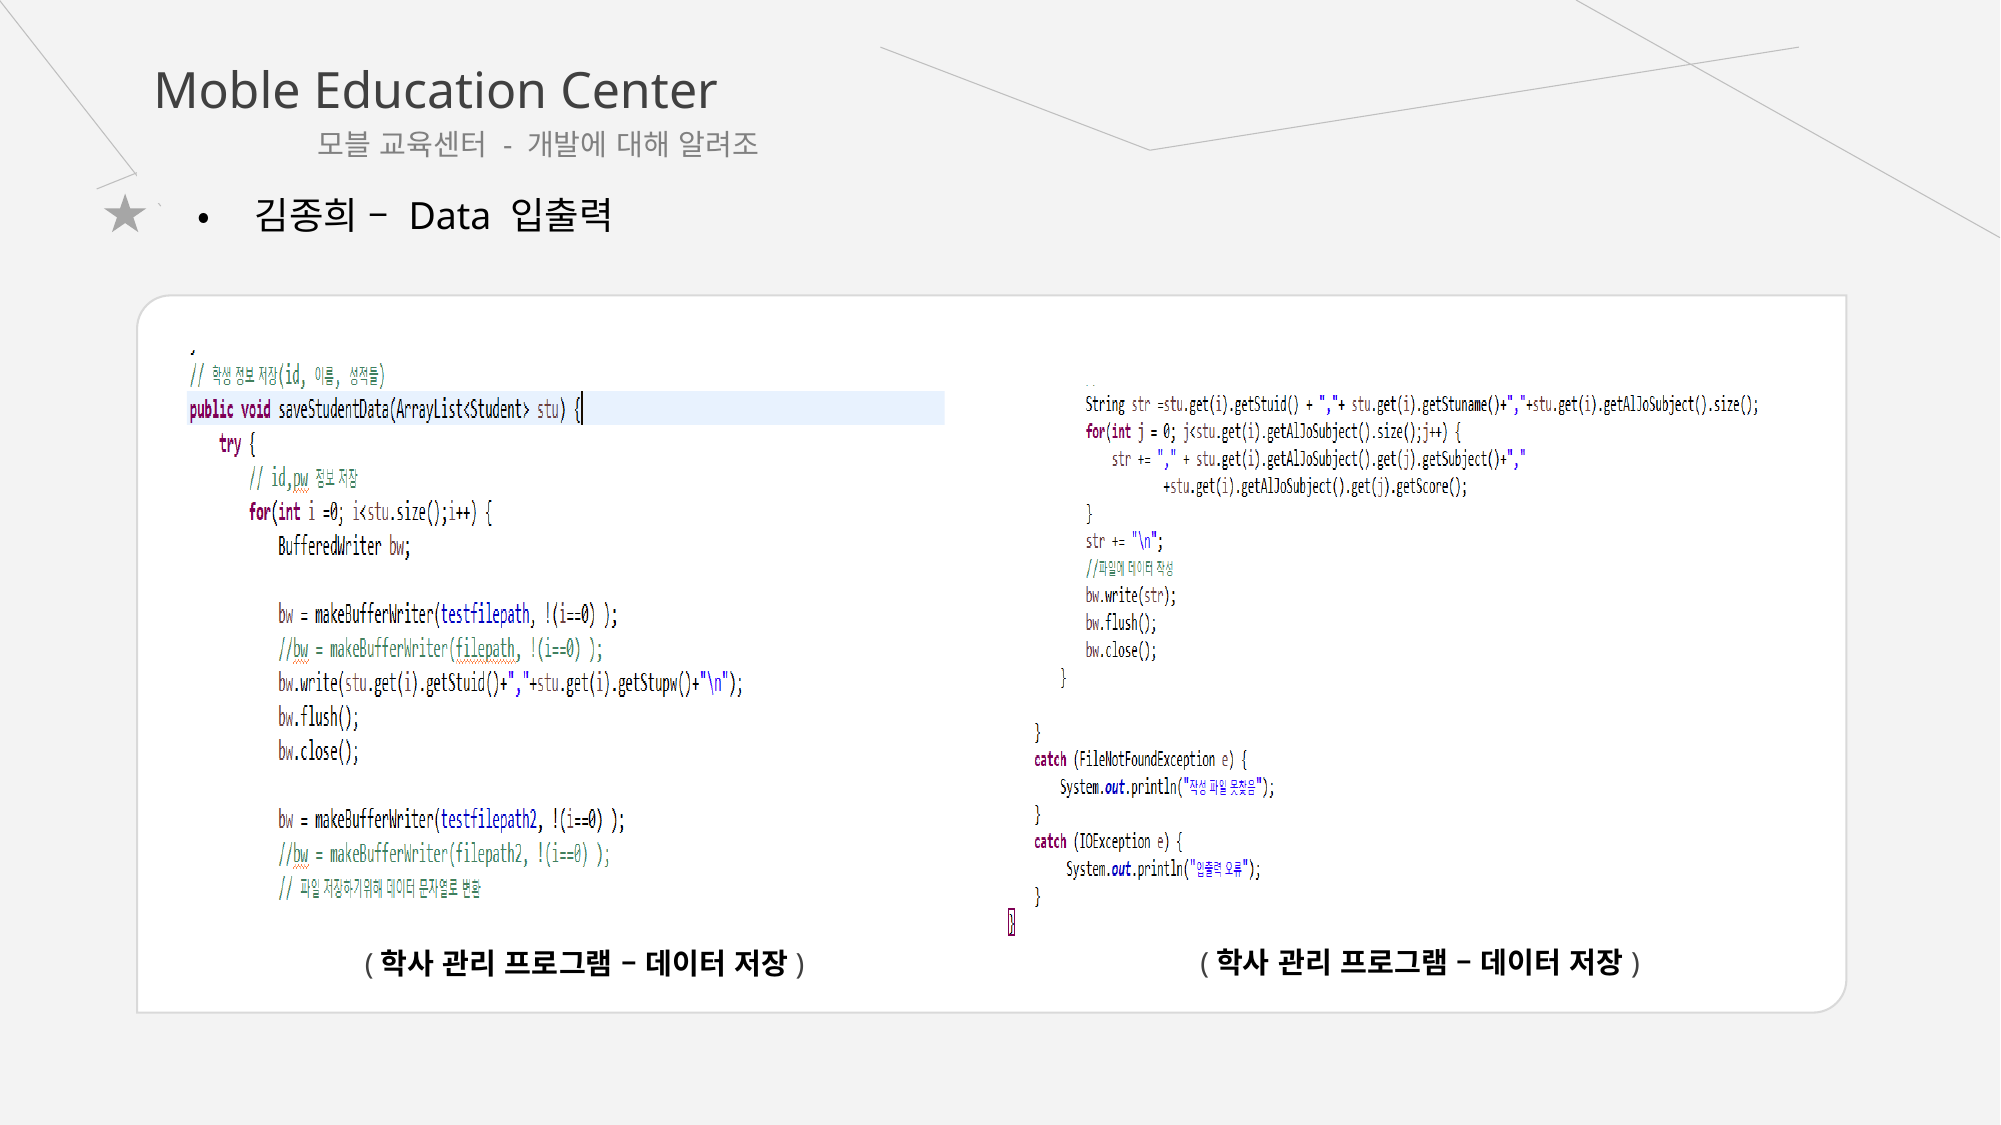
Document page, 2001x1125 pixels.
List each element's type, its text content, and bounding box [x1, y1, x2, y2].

text_box [136, 294, 1848, 1014]
list Moble Education Center [137, 57, 761, 203]
list 모블 교육센터 - 개발에 대해 알려조 [302, 123, 809, 170]
text_box • 김종희 – Data 입출력 [183, 184, 629, 245]
text_box (학사 관리 프로그램 – 데이터 저장) [350, 937, 820, 988]
picture [1005, 385, 1760, 937]
text_box (학사 관리 프로그램 – 데이터 저장) [1185, 936, 1655, 987]
picture [186, 350, 945, 900]
